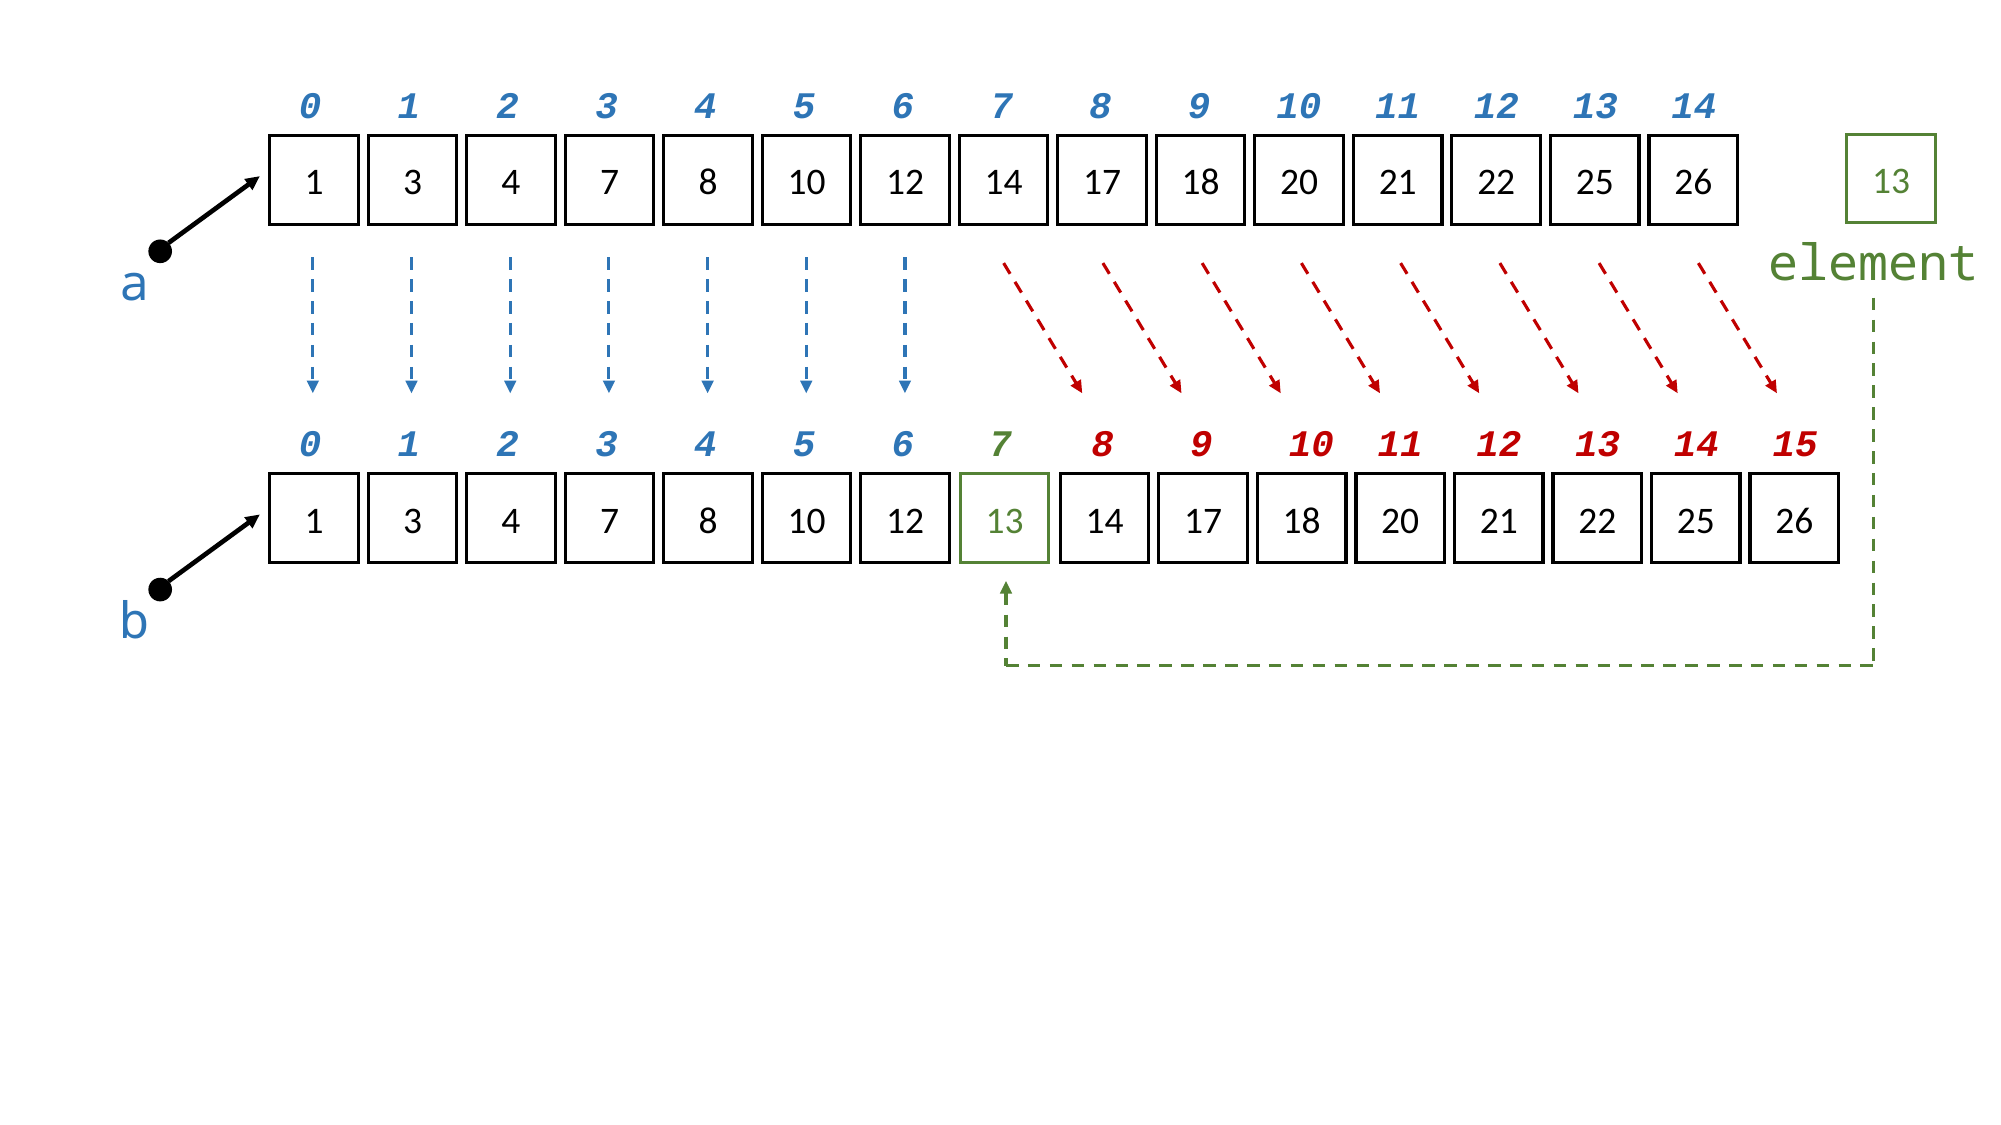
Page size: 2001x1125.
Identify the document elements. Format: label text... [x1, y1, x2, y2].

text_box 0 [284, 73, 337, 134]
text_box 25 [1650, 473, 1741, 563]
text_box 6 [876, 412, 930, 472]
text_box 4 [466, 473, 556, 563]
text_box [1301, 263, 1380, 393]
text_box 13 [1558, 73, 1633, 134]
text_box [152, 239, 173, 263]
text_box 10 [761, 473, 852, 563]
text_box 17 [1057, 135, 1147, 225]
text_box element [1754, 222, 1994, 298]
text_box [1003, 263, 1083, 393]
text_box 1 [269, 135, 359, 225]
text_box 9 [1173, 73, 1226, 134]
text_box 5 [778, 412, 831, 472]
text_box 2 [481, 412, 534, 472]
text_box 12 [860, 135, 950, 225]
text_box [1599, 263, 1678, 393]
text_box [168, 176, 260, 243]
text_box 10 [1261, 73, 1337, 134]
text_box 12 [1461, 412, 1537, 472]
text_box 5 [778, 73, 831, 134]
text_box 3 [580, 412, 633, 472]
text_box 7 [975, 73, 1028, 134]
text_box 3 [367, 135, 458, 225]
text_box 3 [580, 73, 633, 134]
text_box 26 [1648, 135, 1739, 225]
text_box 25 [1549, 135, 1640, 225]
text_box 15 [1757, 412, 1833, 472]
text_box 18 [1256, 473, 1347, 563]
text_box 18 [1155, 135, 1246, 225]
text_box 14 [1656, 73, 1732, 134]
text_box 9 [1175, 412, 1228, 472]
text_box 4 [466, 135, 556, 225]
text_box 14 [1659, 412, 1734, 472]
text_box 13 [1846, 133, 1936, 222]
text_box 1 [382, 73, 436, 134]
text_box 7 [564, 135, 655, 225]
text_box 7 [564, 473, 655, 563]
text_box 17 [1158, 473, 1248, 563]
text_box 8 [663, 473, 753, 563]
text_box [1202, 263, 1281, 393]
text_box 1 [382, 412, 436, 472]
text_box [1499, 263, 1579, 393]
text_box 3 [367, 473, 458, 563]
text_box 4 [679, 73, 732, 134]
text_box 1 [269, 473, 359, 563]
text_box 10 [1274, 412, 1349, 472]
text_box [1400, 263, 1480, 393]
text_box 13 [959, 473, 1050, 563]
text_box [1102, 263, 1182, 393]
text_box 12 [860, 473, 950, 563]
text_box a [104, 242, 165, 318]
text_box 20 [1254, 135, 1344, 225]
text_box 11 [1362, 412, 1438, 472]
text_box 20 [1355, 473, 1446, 563]
text_box 11 [1360, 73, 1436, 134]
text_box 8 [1074, 73, 1127, 134]
text_box 10 [761, 135, 852, 225]
text_box 26 [1749, 473, 1840, 563]
text_box 6 [876, 73, 930, 134]
text_box 2 [481, 73, 534, 134]
text_box [152, 577, 173, 601]
text_box 22 [1552, 473, 1643, 563]
text_box 14 [1059, 473, 1150, 563]
text_box 13 [1560, 412, 1636, 472]
text_box 4 [679, 412, 732, 472]
text_box 14 [958, 135, 1049, 225]
text_box 0 [284, 412, 337, 472]
text_box 8 [663, 135, 753, 225]
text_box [1698, 263, 1777, 393]
text_box 21 [1352, 135, 1443, 225]
text_box b [104, 581, 165, 656]
text_box 21 [1453, 473, 1544, 563]
text_box 7 [974, 412, 1027, 472]
text_box 12 [1459, 73, 1534, 134]
text_box 8 [1076, 412, 1129, 472]
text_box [168, 514, 260, 582]
text_box 22 [1451, 135, 1541, 225]
